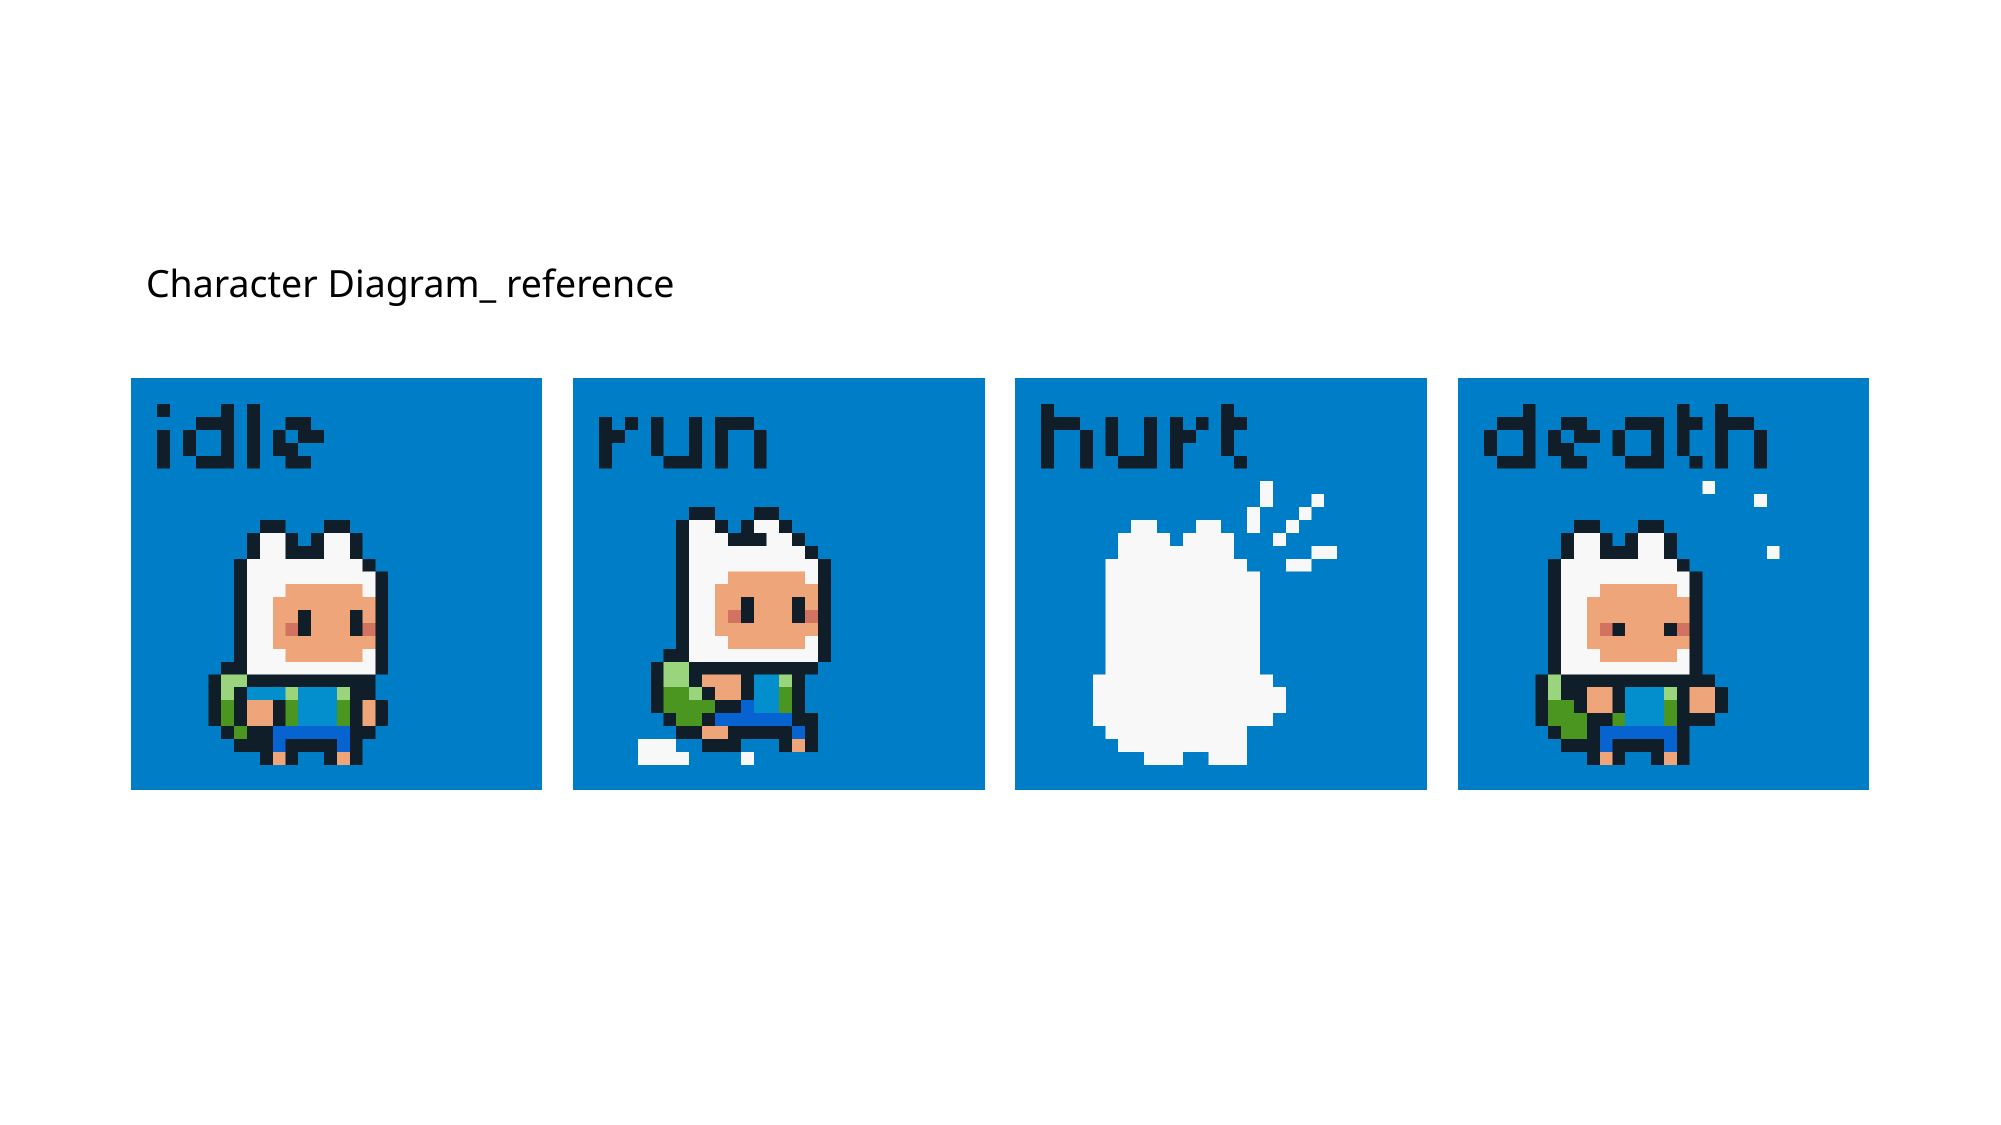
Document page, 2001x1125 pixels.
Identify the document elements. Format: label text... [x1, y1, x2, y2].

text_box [131, 378, 1869, 790]
text_box Character Diagram_ reference [131, 252, 799, 313]
